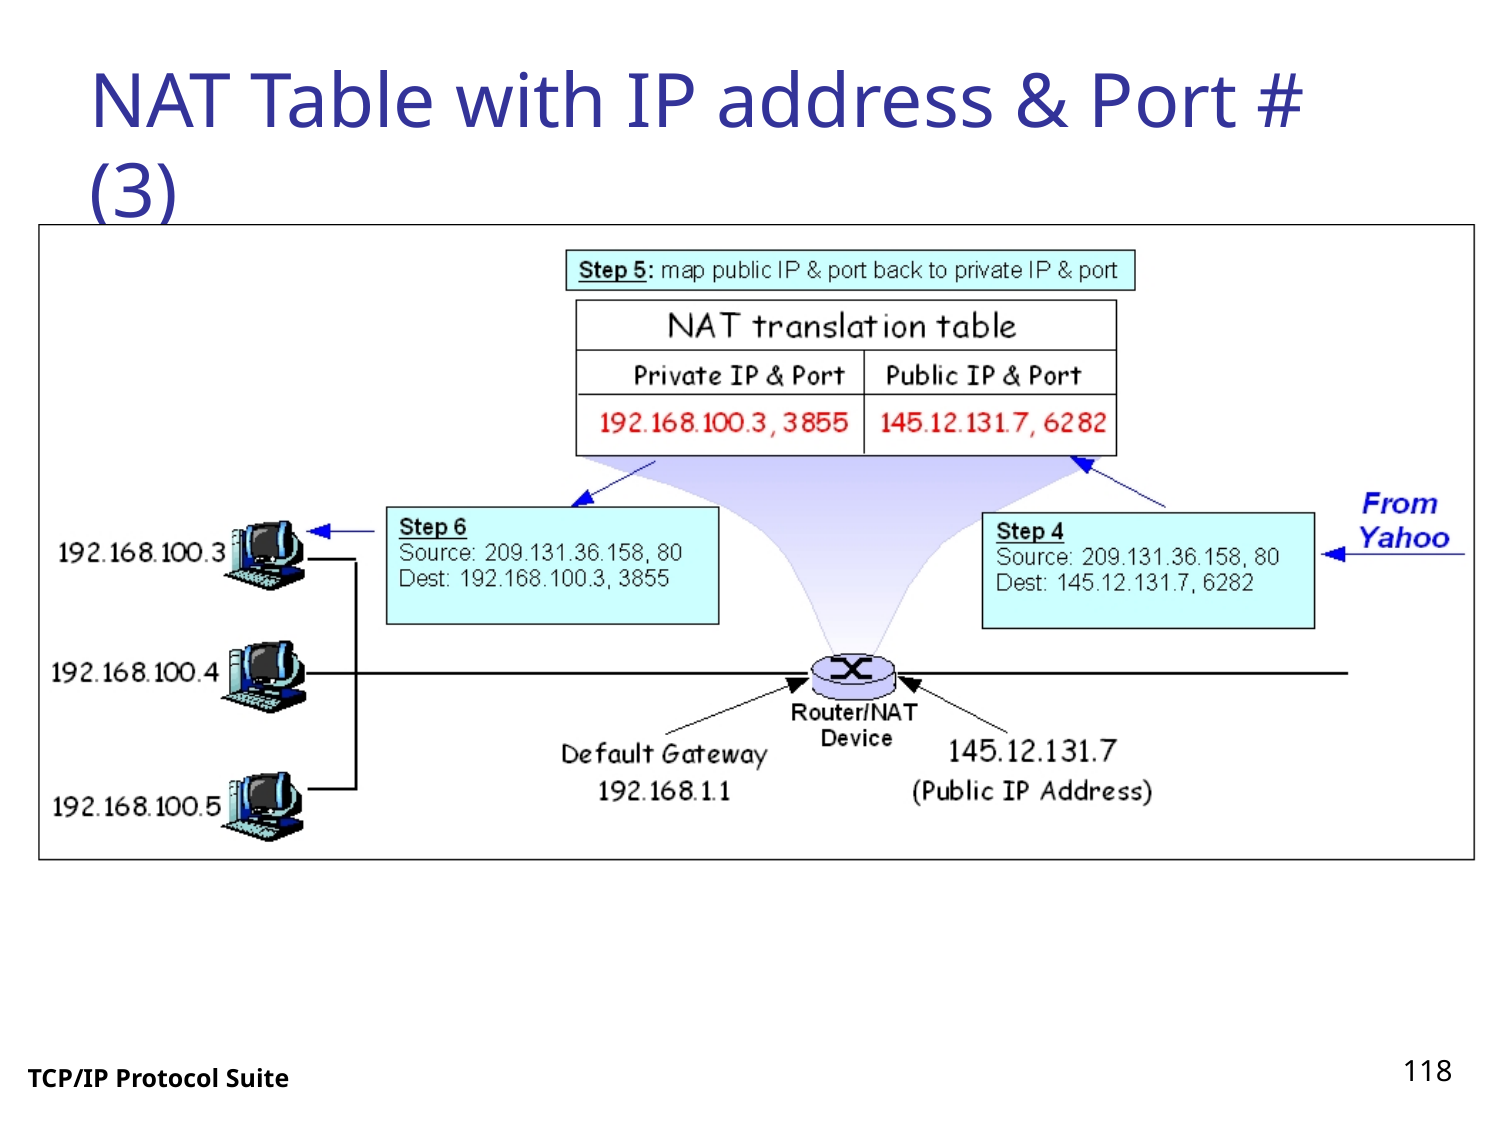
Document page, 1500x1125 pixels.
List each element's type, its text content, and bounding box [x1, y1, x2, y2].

picture [37, 224, 1478, 862]
footer TCP/IP Protocol Suite [12, 1025, 488, 1100]
text_box NAT Table with IP address & Port # (3) [74, 45, 1425, 150]
slide_number 118 [1155, 1024, 1468, 1100]
